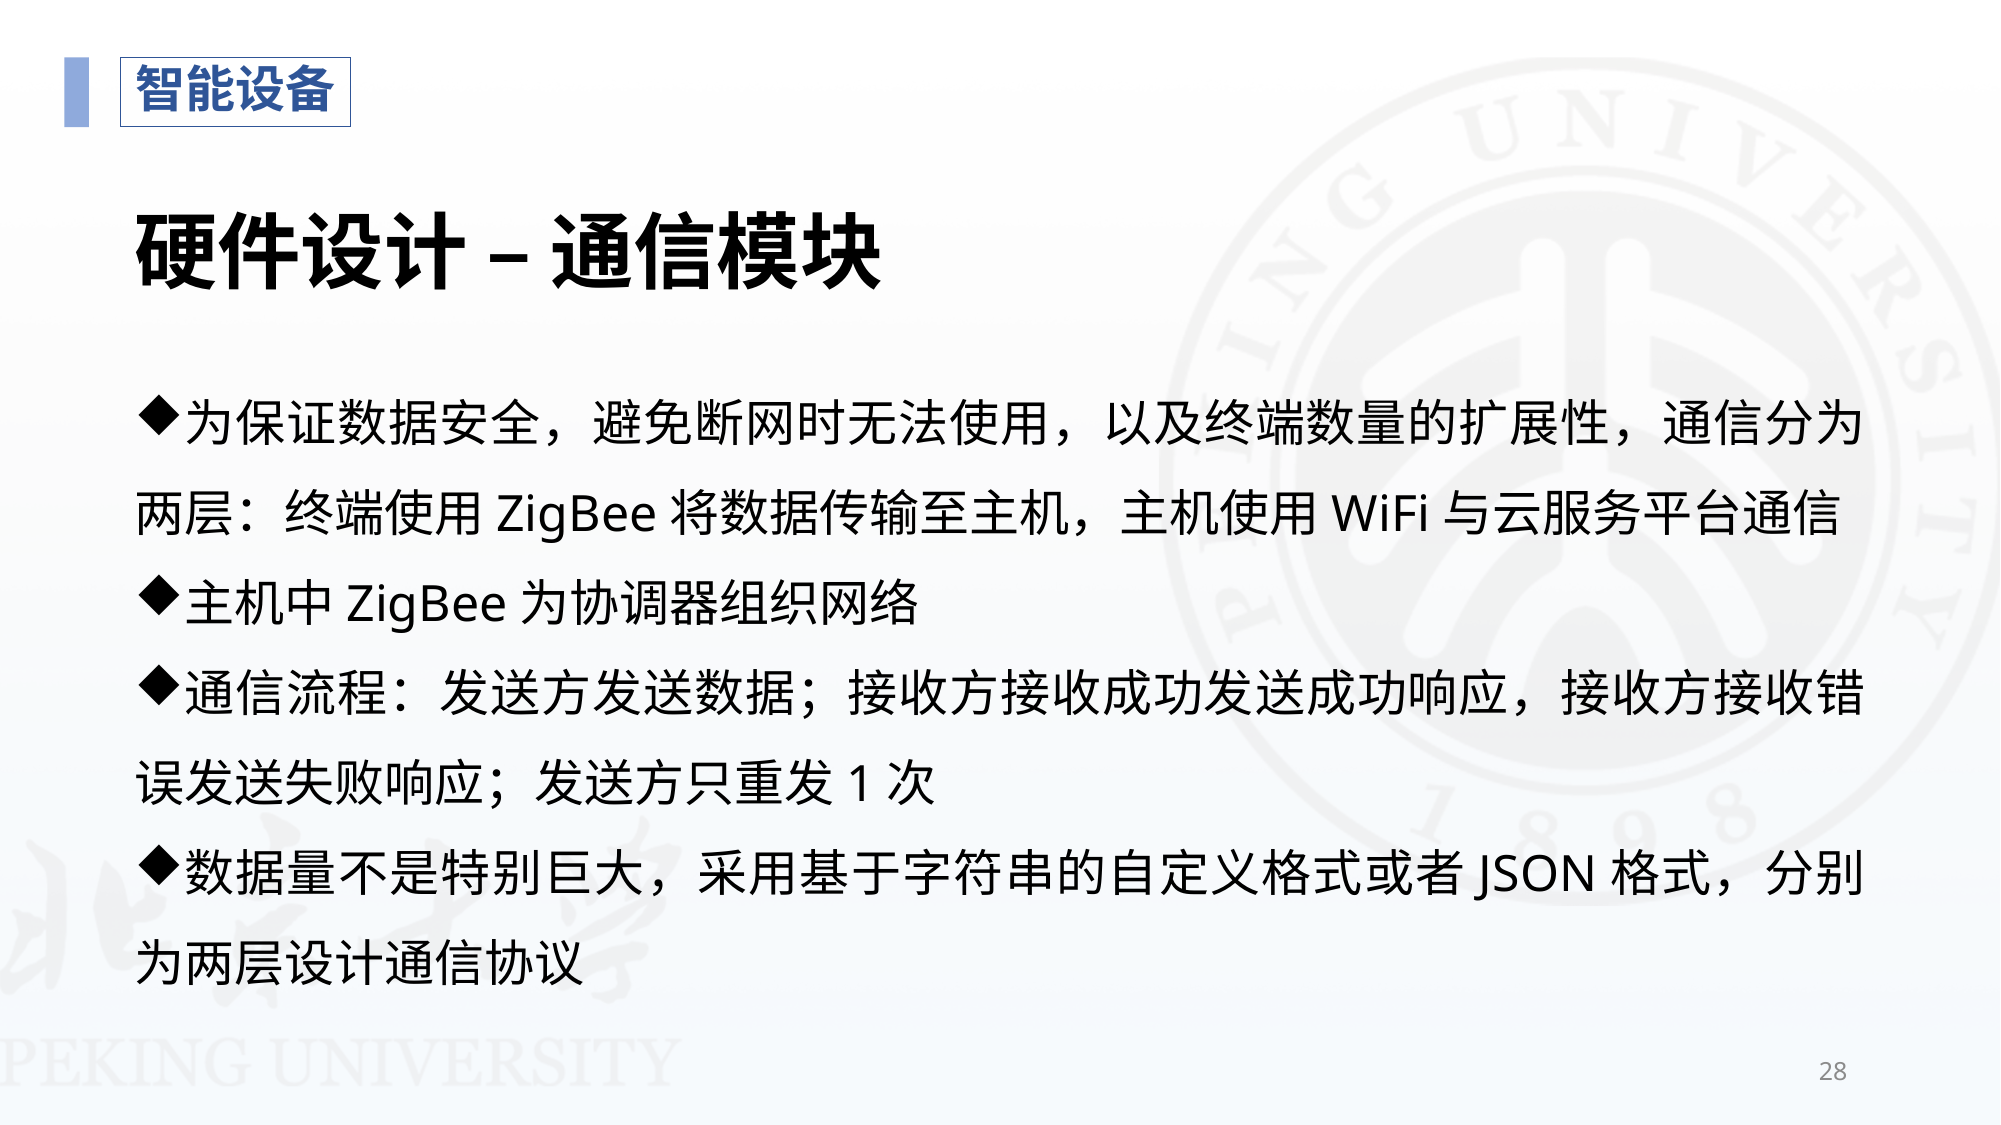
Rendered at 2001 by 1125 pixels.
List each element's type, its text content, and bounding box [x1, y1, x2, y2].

title 硬件设计 – 通信模块 [119, 203, 1881, 296]
slide_number 28 [1412, 1042, 1863, 1103]
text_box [64, 57, 352, 128]
list 为保证数据安全，避免断网时无法使用，以及终端数量的扩展性，通信分为两层：终端使用ZigBee将数据传输至主机，主机使用WiFi与云服务平台通信 主机中ZigBee为协调器组织网络 通信流程：发送方发送数据；接收方接收成功发送成功响应，接收方接收错误发送失败响应；发送方只重发1次 数据量不是特别巨大，采用基于字符串的自定义格式或者JSON格式，分别为两层设计通信协议 [119, 354, 1881, 1068]
